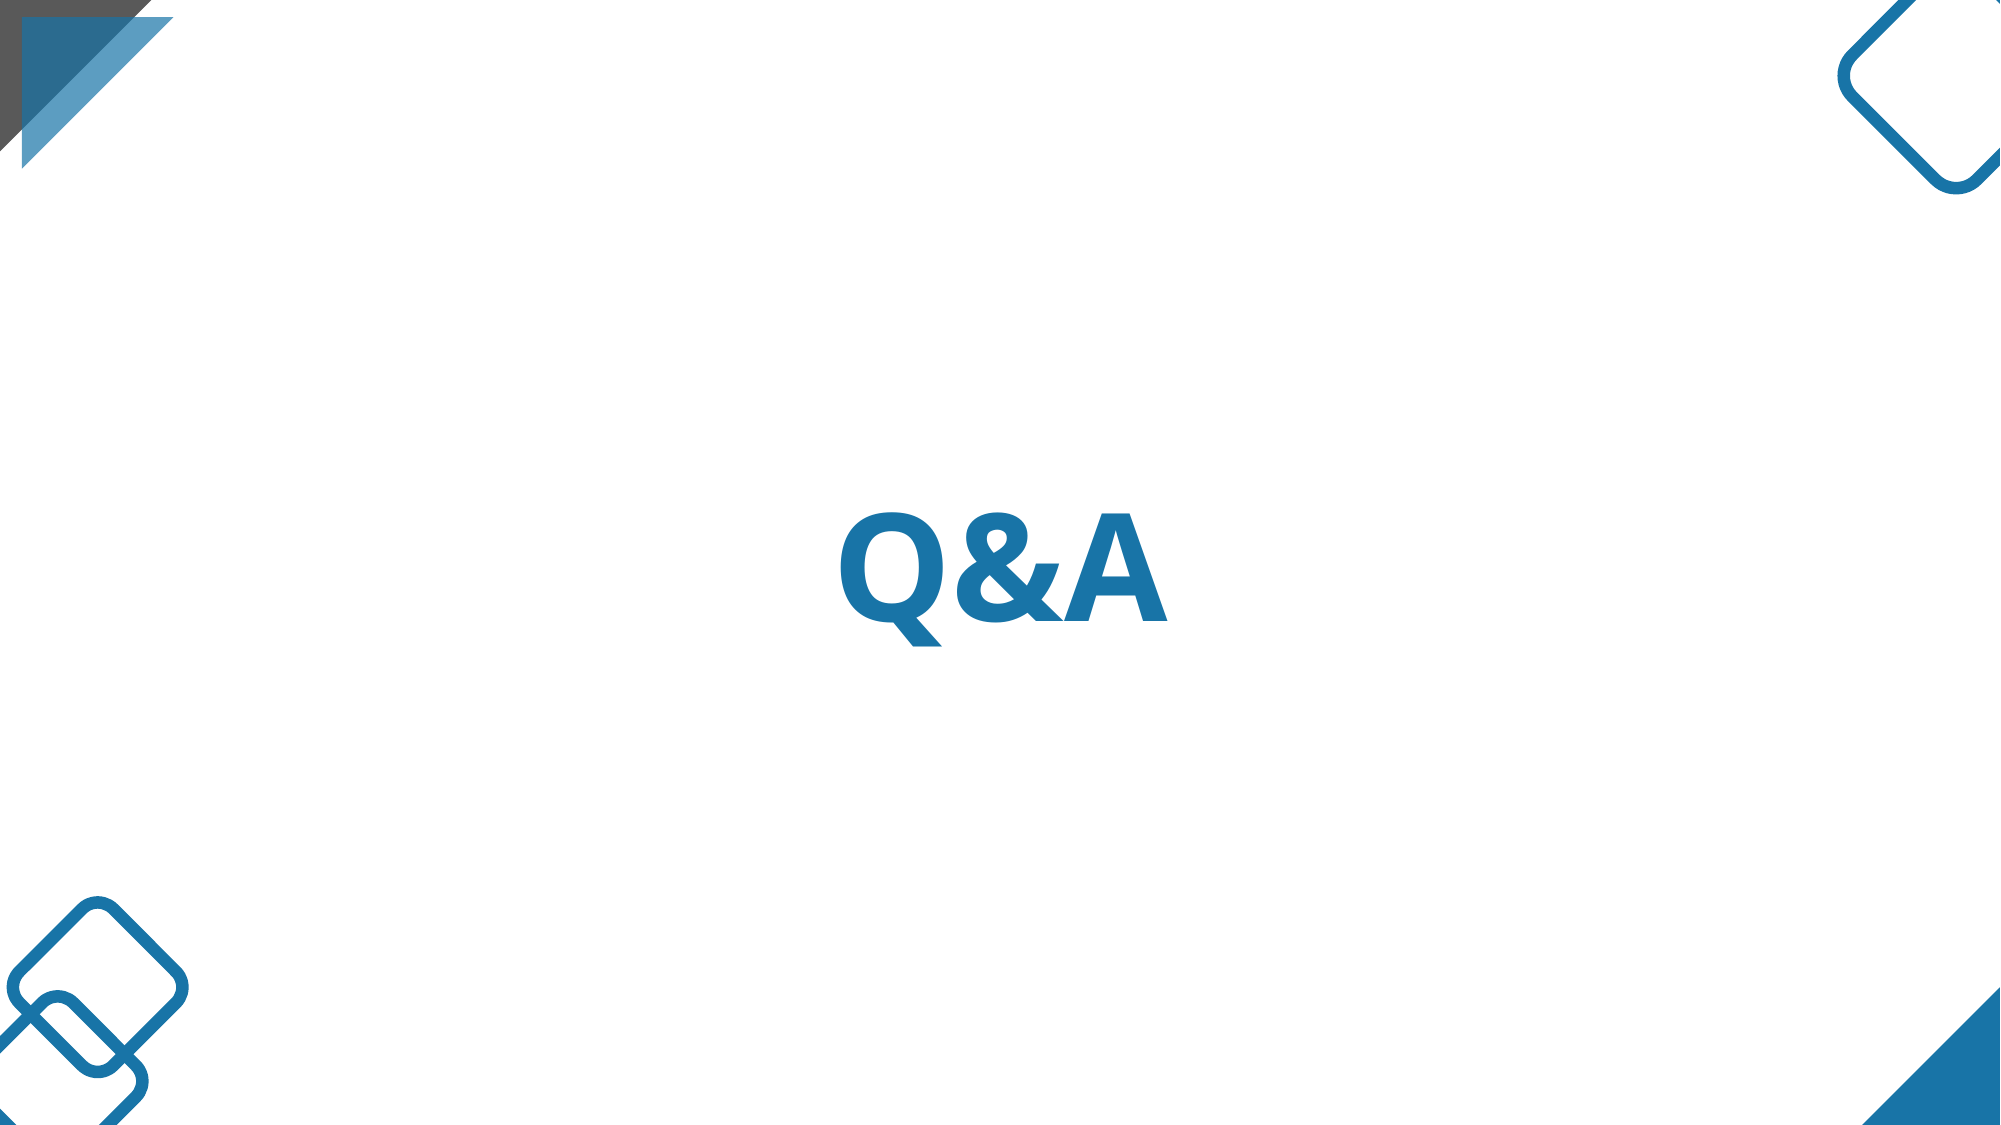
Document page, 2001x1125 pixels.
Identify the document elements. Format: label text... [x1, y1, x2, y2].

text_box [0, 995, 144, 1125]
text_box [1842, 0, 2000, 190]
text_box Q&A [817, 463, 1183, 659]
text_box [11, 901, 184, 1054]
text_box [0, 0, 174, 169]
text_box [1860, 985, 2000, 1125]
